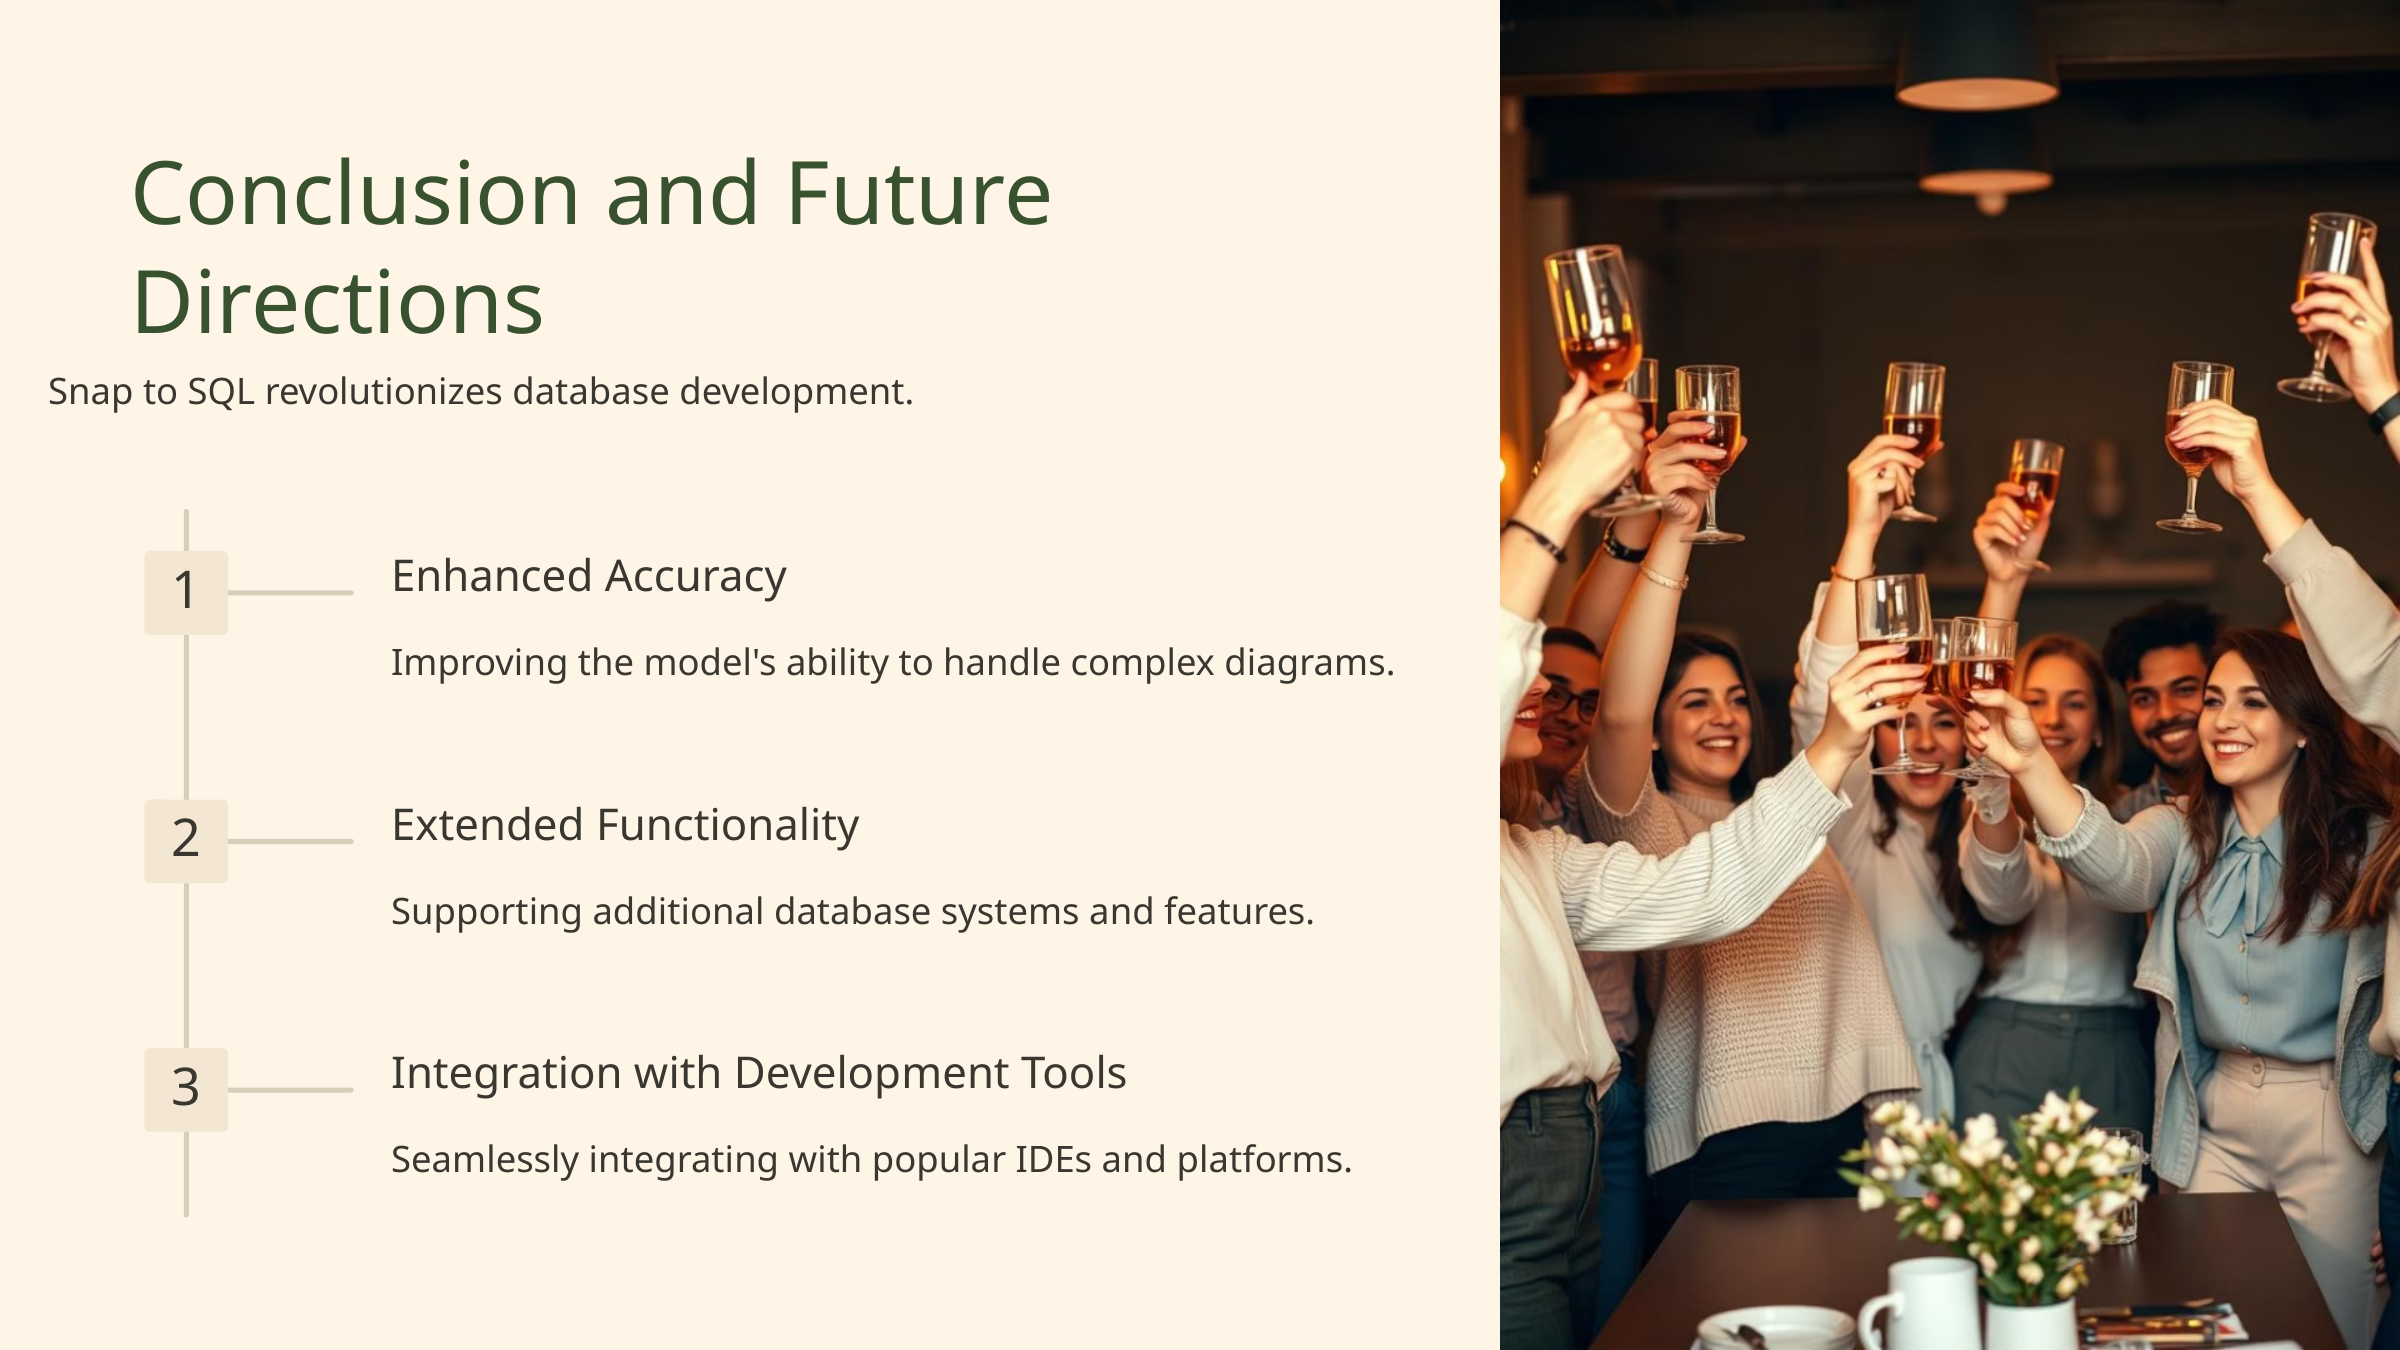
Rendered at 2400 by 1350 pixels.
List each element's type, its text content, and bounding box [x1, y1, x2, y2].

text_box [144, 799, 229, 884]
text_box 1 [176, 566, 196, 620]
text_box Supporting additional database systems and features. [391, 872, 1370, 932]
picture [1499, 0, 2400, 1350]
text_box Snap to SQL revolutionizes database development. [48, 352, 1288, 412]
text_box 2 [172, 815, 201, 868]
text_box [144, 550, 229, 635]
text_box [183, 1132, 189, 1218]
text_box [229, 590, 354, 596]
text_box Integration with Development Tools [391, 1043, 1127, 1099]
text_box [183, 635, 189, 799]
text_box 3 [171, 1063, 201, 1117]
text_box [229, 838, 354, 845]
text_box Conclusion and Future Directions [130, 132, 1370, 352]
text_box [183, 509, 189, 550]
text_box [144, 1048, 229, 1132]
text_box Improving the model's ability to handle complex diagrams. [391, 623, 1370, 684]
text_box Seamlessly integrating with popular IDEs and platforms. [391, 1120, 1370, 1181]
text_box Extended Functionality [391, 794, 866, 850]
text_box Enhanced Accuracy [391, 546, 830, 602]
text_box [183, 884, 189, 1048]
text_box [229, 1087, 354, 1093]
